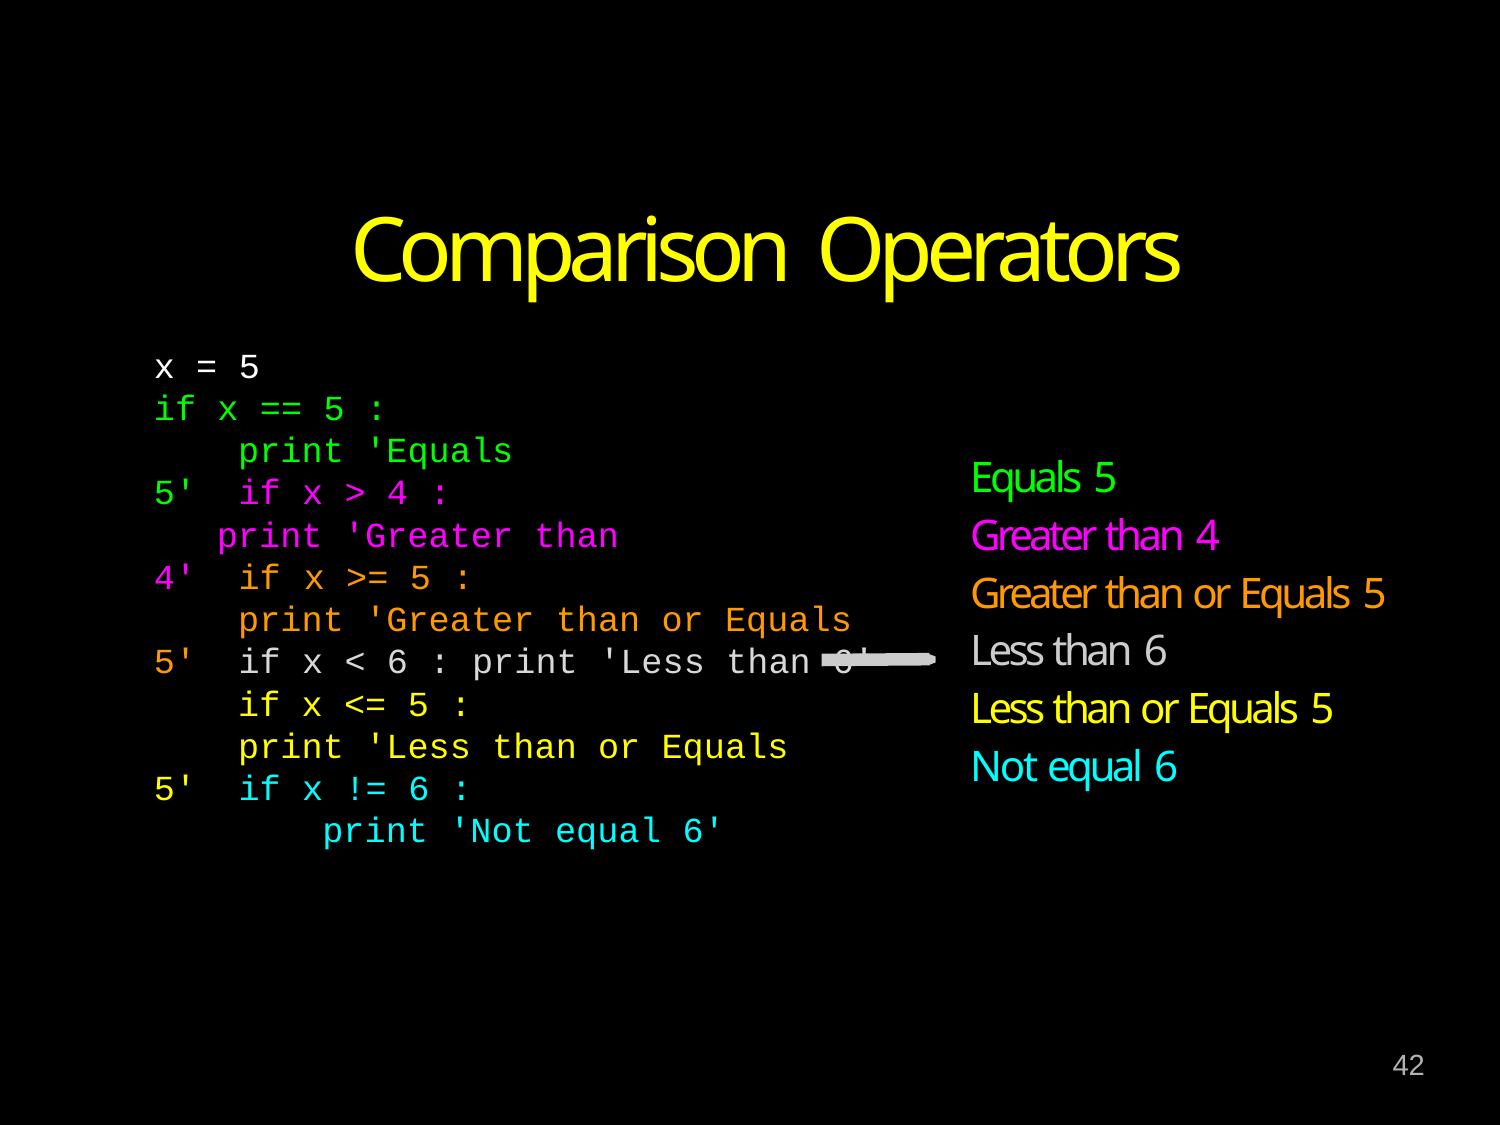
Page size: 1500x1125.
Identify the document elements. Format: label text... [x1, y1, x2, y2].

text_box x = 5 if x == 5 : print 'Equals 5' if x > 4 : print 'Greater than 4' if x >= 5 : print 'Greater than or Equals 5' if x < 6 : print 'Less than 6' if x <= 5 : print 'Less than or Equals 5' if x != 6 : print 'Not equal 6' [152, 341, 915, 850]
text_box [924, 654, 936, 665]
slide_number 42 [1080, 1046, 1425, 1092]
title Comparison Operators [349, 190, 1209, 381]
text_box Equals 5 Greater than 4 Greater than or Equals 5 Less than 6 Less than or Equals 5 Not equal 6 [968, 442, 1400, 790]
